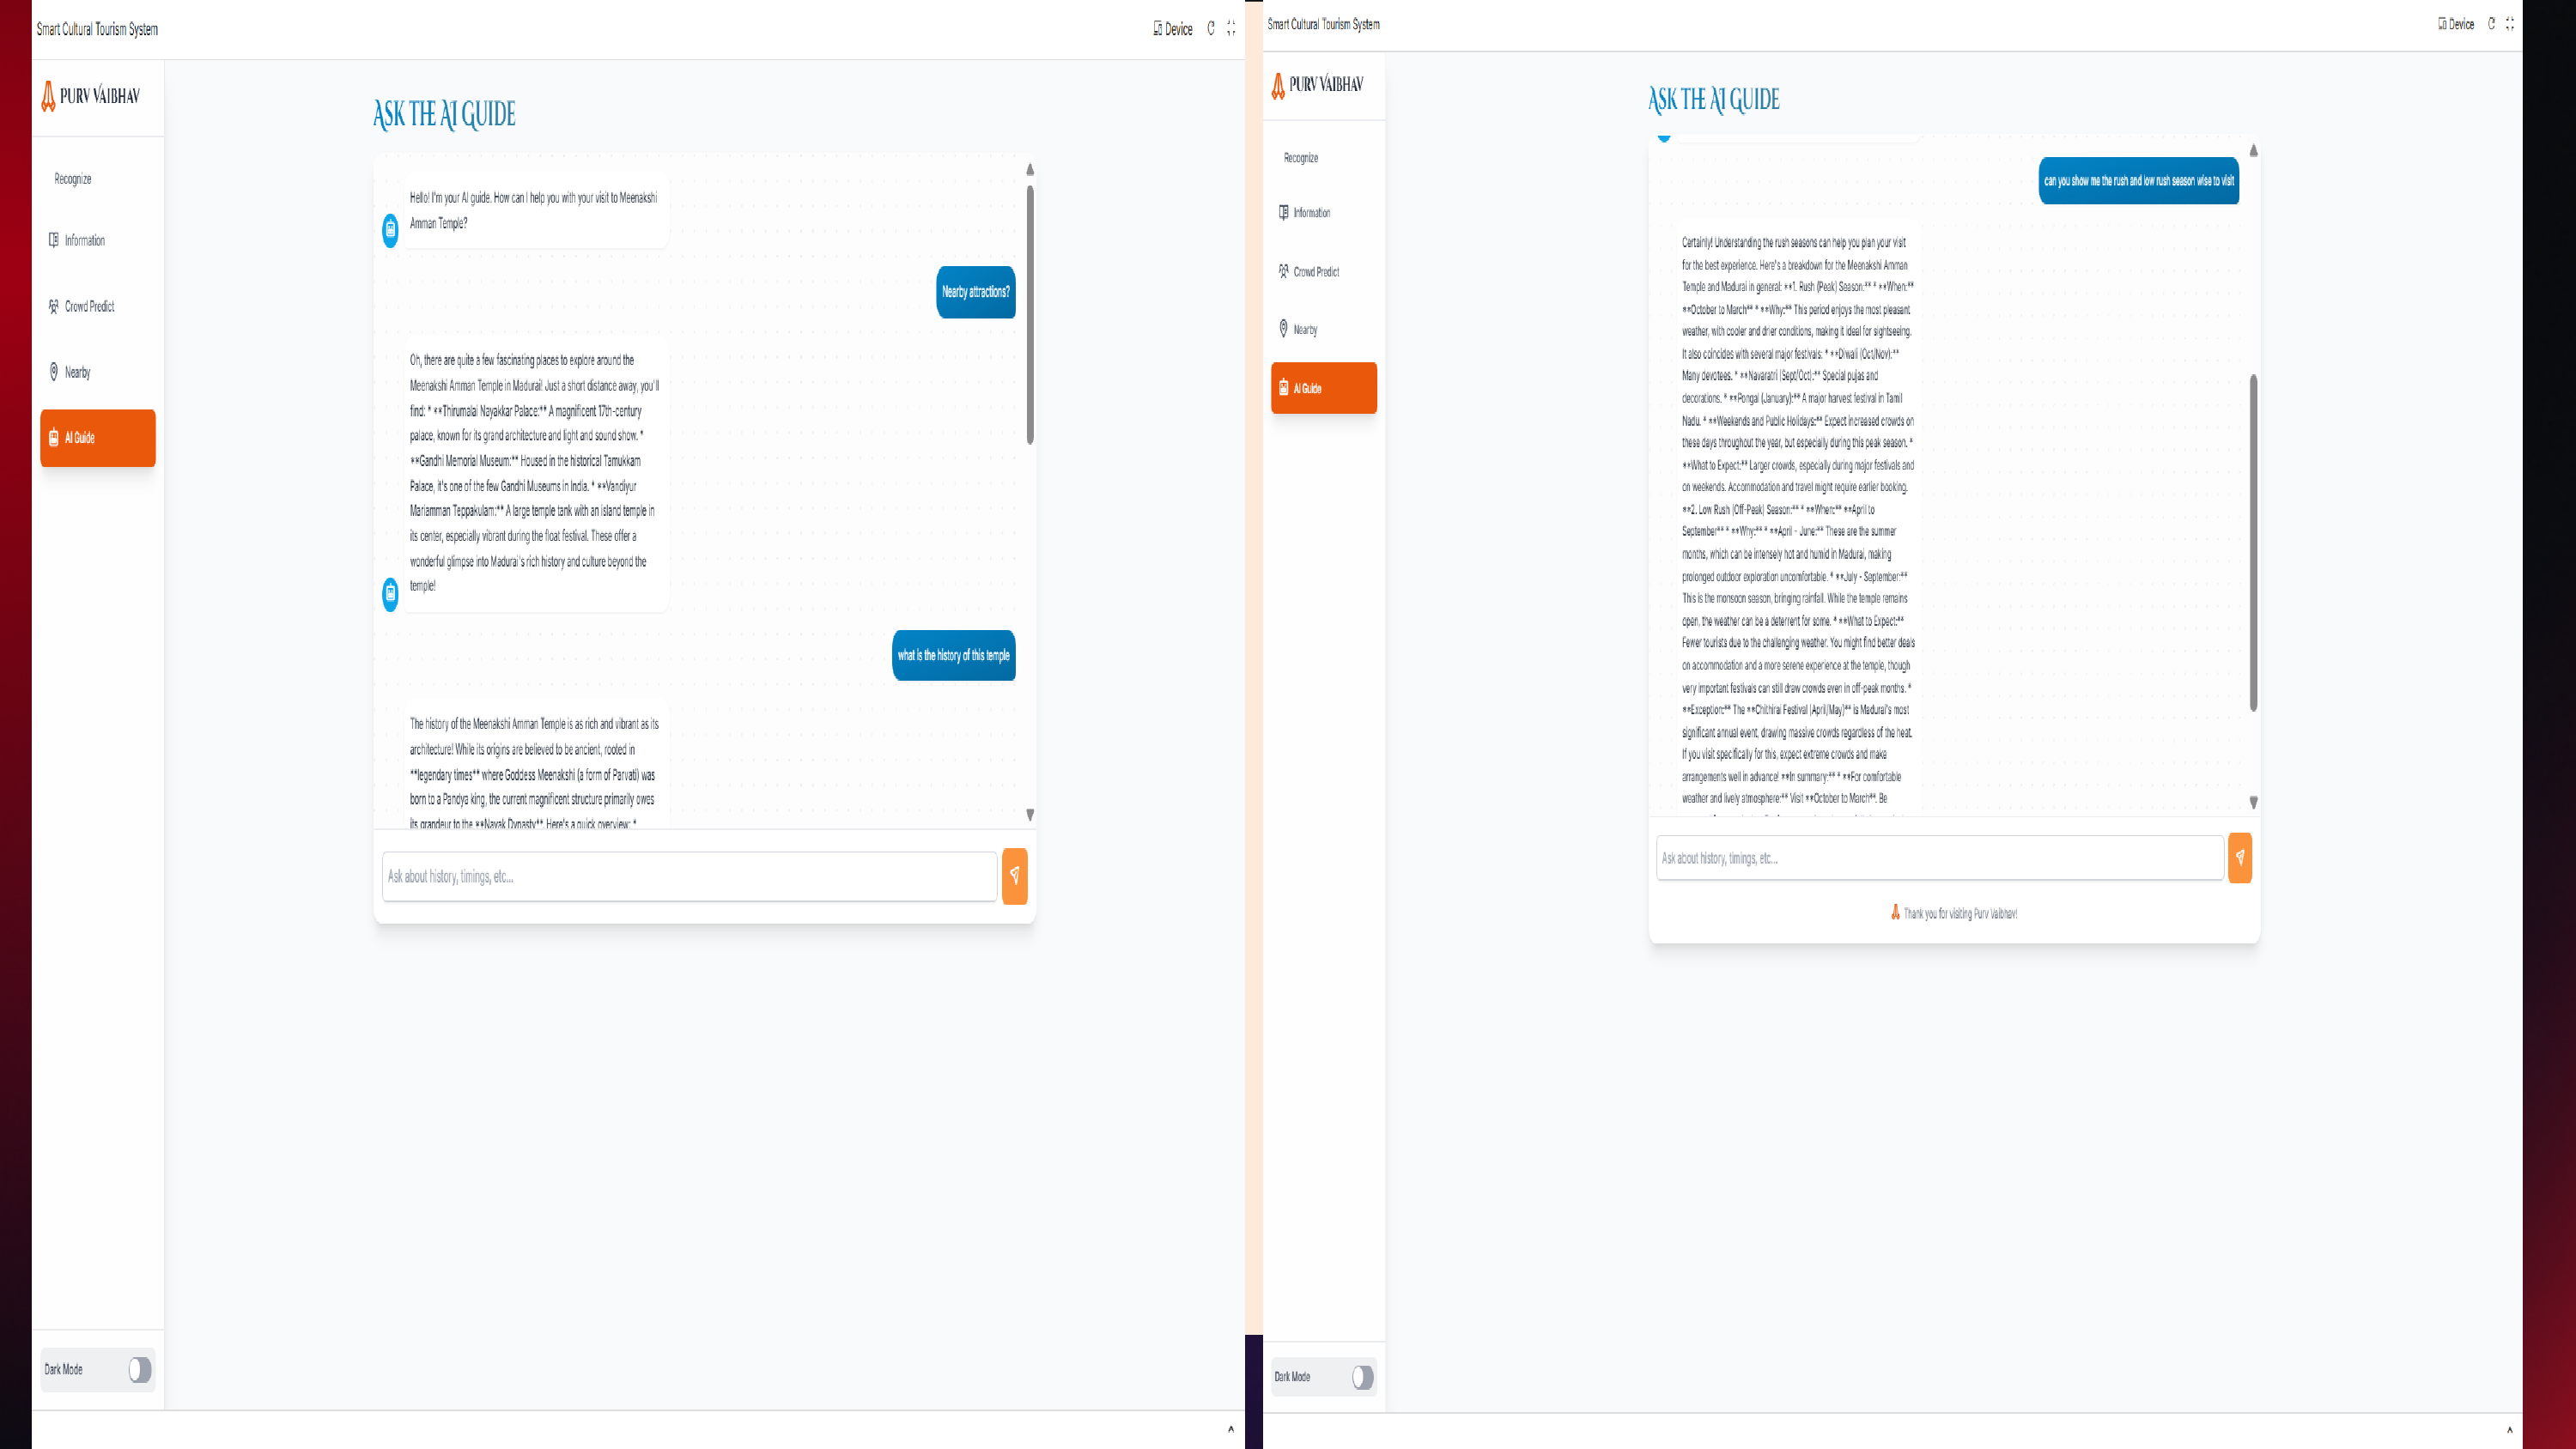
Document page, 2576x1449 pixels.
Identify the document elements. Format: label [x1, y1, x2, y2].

text_box [1246, 0, 1261, 1449]
text_box [2523, 0, 2576, 1449]
text_box [0, 0, 30, 1449]
picture [32, 0, 1246, 1449]
picture [1263, 0, 2523, 1449]
